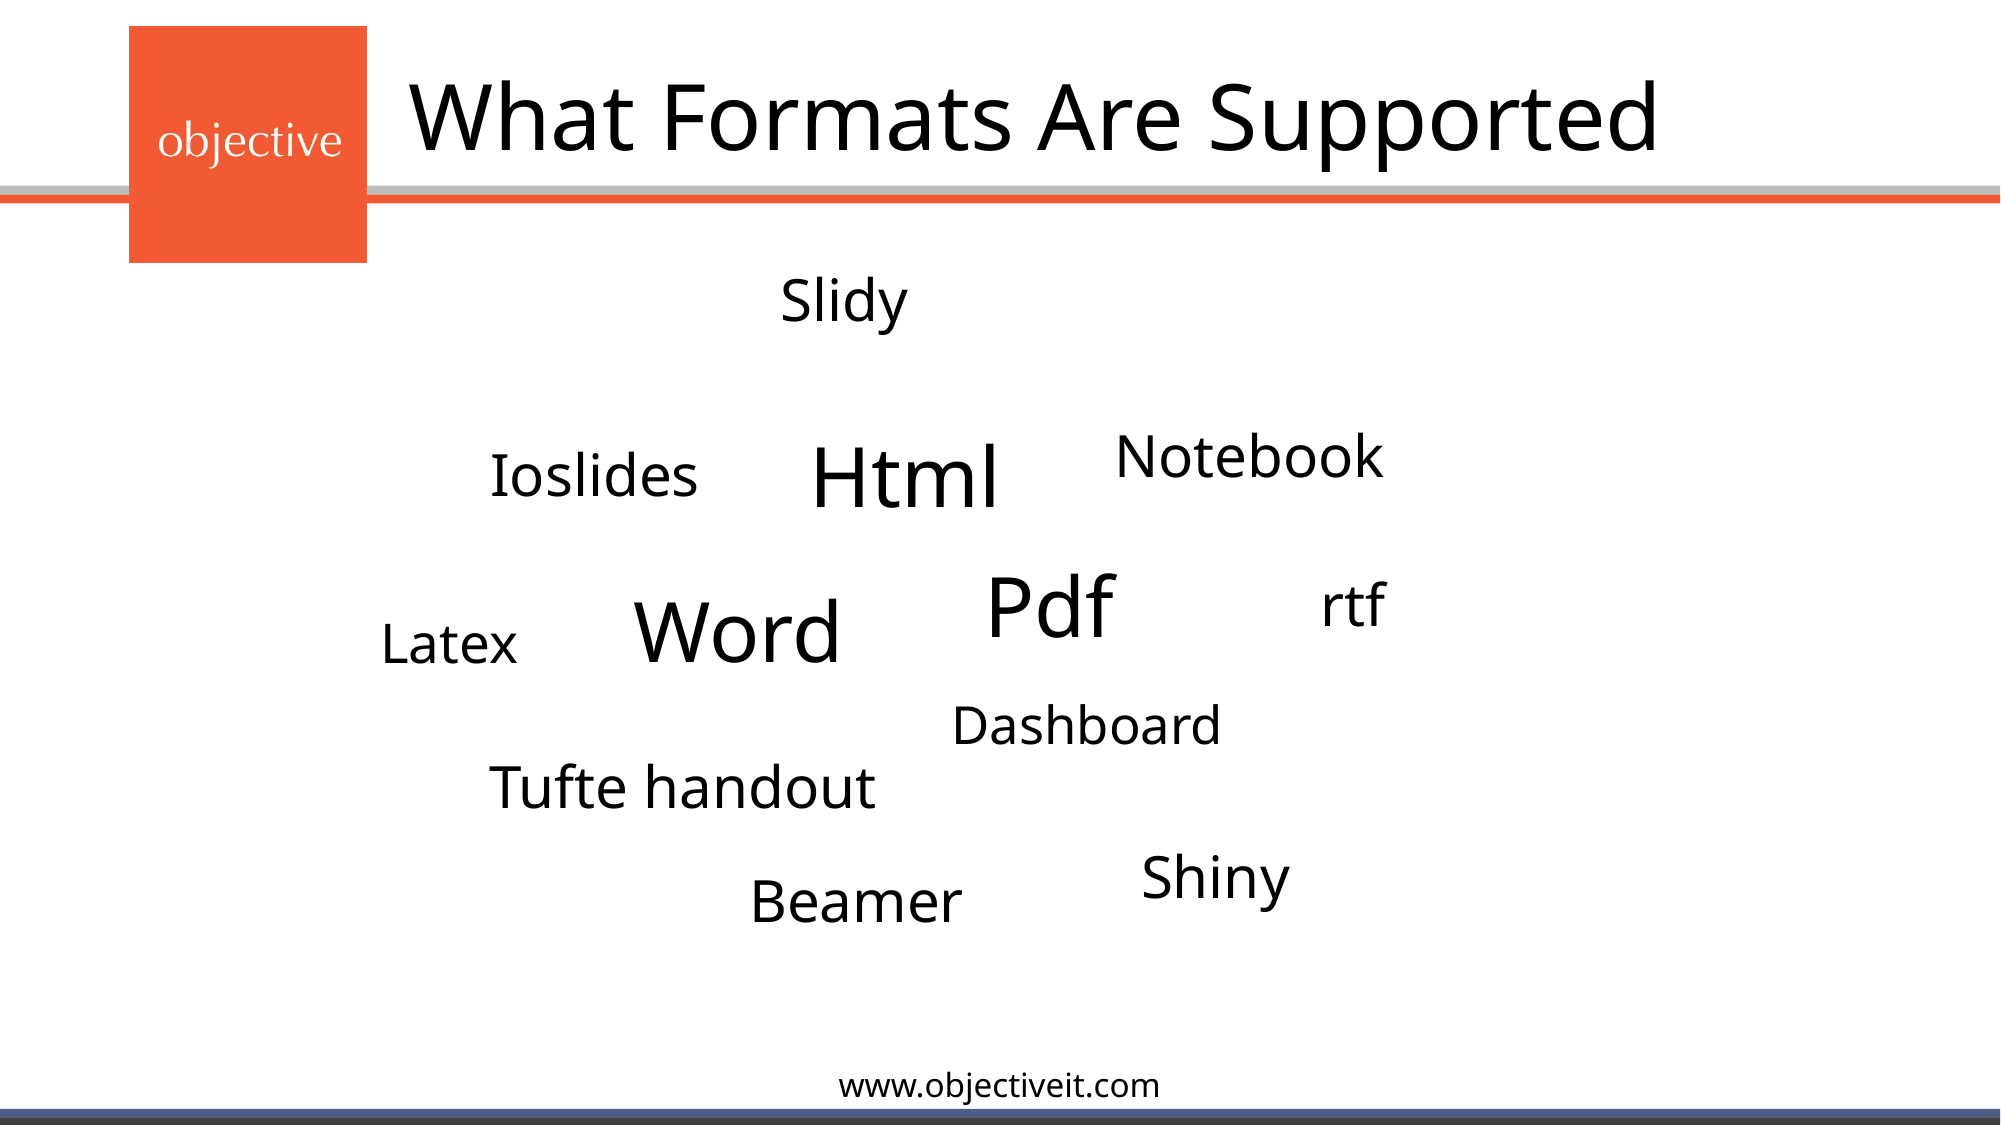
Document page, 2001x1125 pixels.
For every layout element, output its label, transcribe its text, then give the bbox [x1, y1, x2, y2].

list Slidy [765, 263, 937, 347]
title What Formats Are Supported [393, 39, 2000, 201]
list Notebook [1099, 420, 1404, 519]
list Word [618, 583, 893, 735]
list Pdf [969, 557, 1229, 692]
list Html [794, 427, 1046, 558]
list Dashboard [936, 692, 1262, 778]
list rtf [1305, 569, 1451, 659]
list Beamer [734, 864, 991, 967]
list Shiny [1126, 840, 1332, 939]
list Tufte handout [474, 750, 915, 862]
picture [129, 26, 367, 263]
list Ioslides [475, 438, 719, 525]
list Latex [365, 608, 542, 697]
